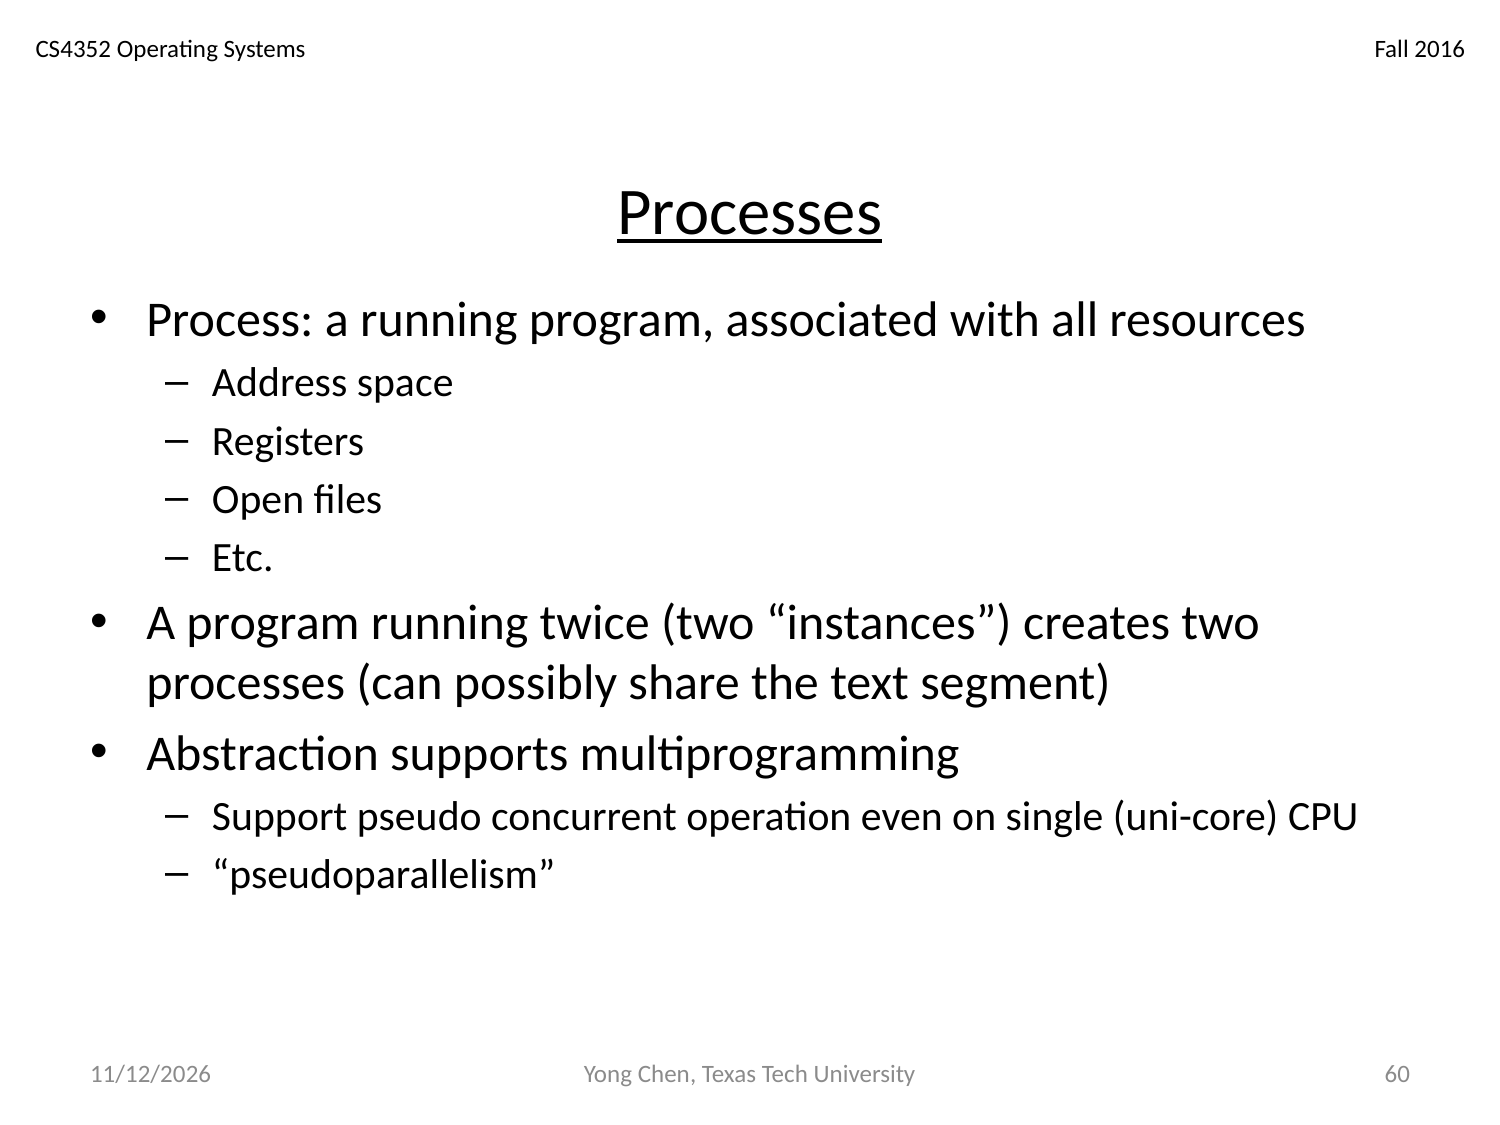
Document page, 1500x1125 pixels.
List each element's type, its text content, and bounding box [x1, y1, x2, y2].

slide_number 60 [1074, 1042, 1425, 1103]
footer Yong Chen, Texas Tech University [512, 1042, 988, 1103]
list Process: a running program, associated with all resources Address space Registers Open files Etc. A program running twice (two “instances”) creates two processes (can possibly share the text segment) Abstraction supports multiprogramming Support pseudo concurrent operation even on single (uni-core) CPU “pseudoparallelism” [75, 279, 1425, 1029]
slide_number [75, 1042, 425, 1103]
title Processes [75, 160, 1425, 263]
